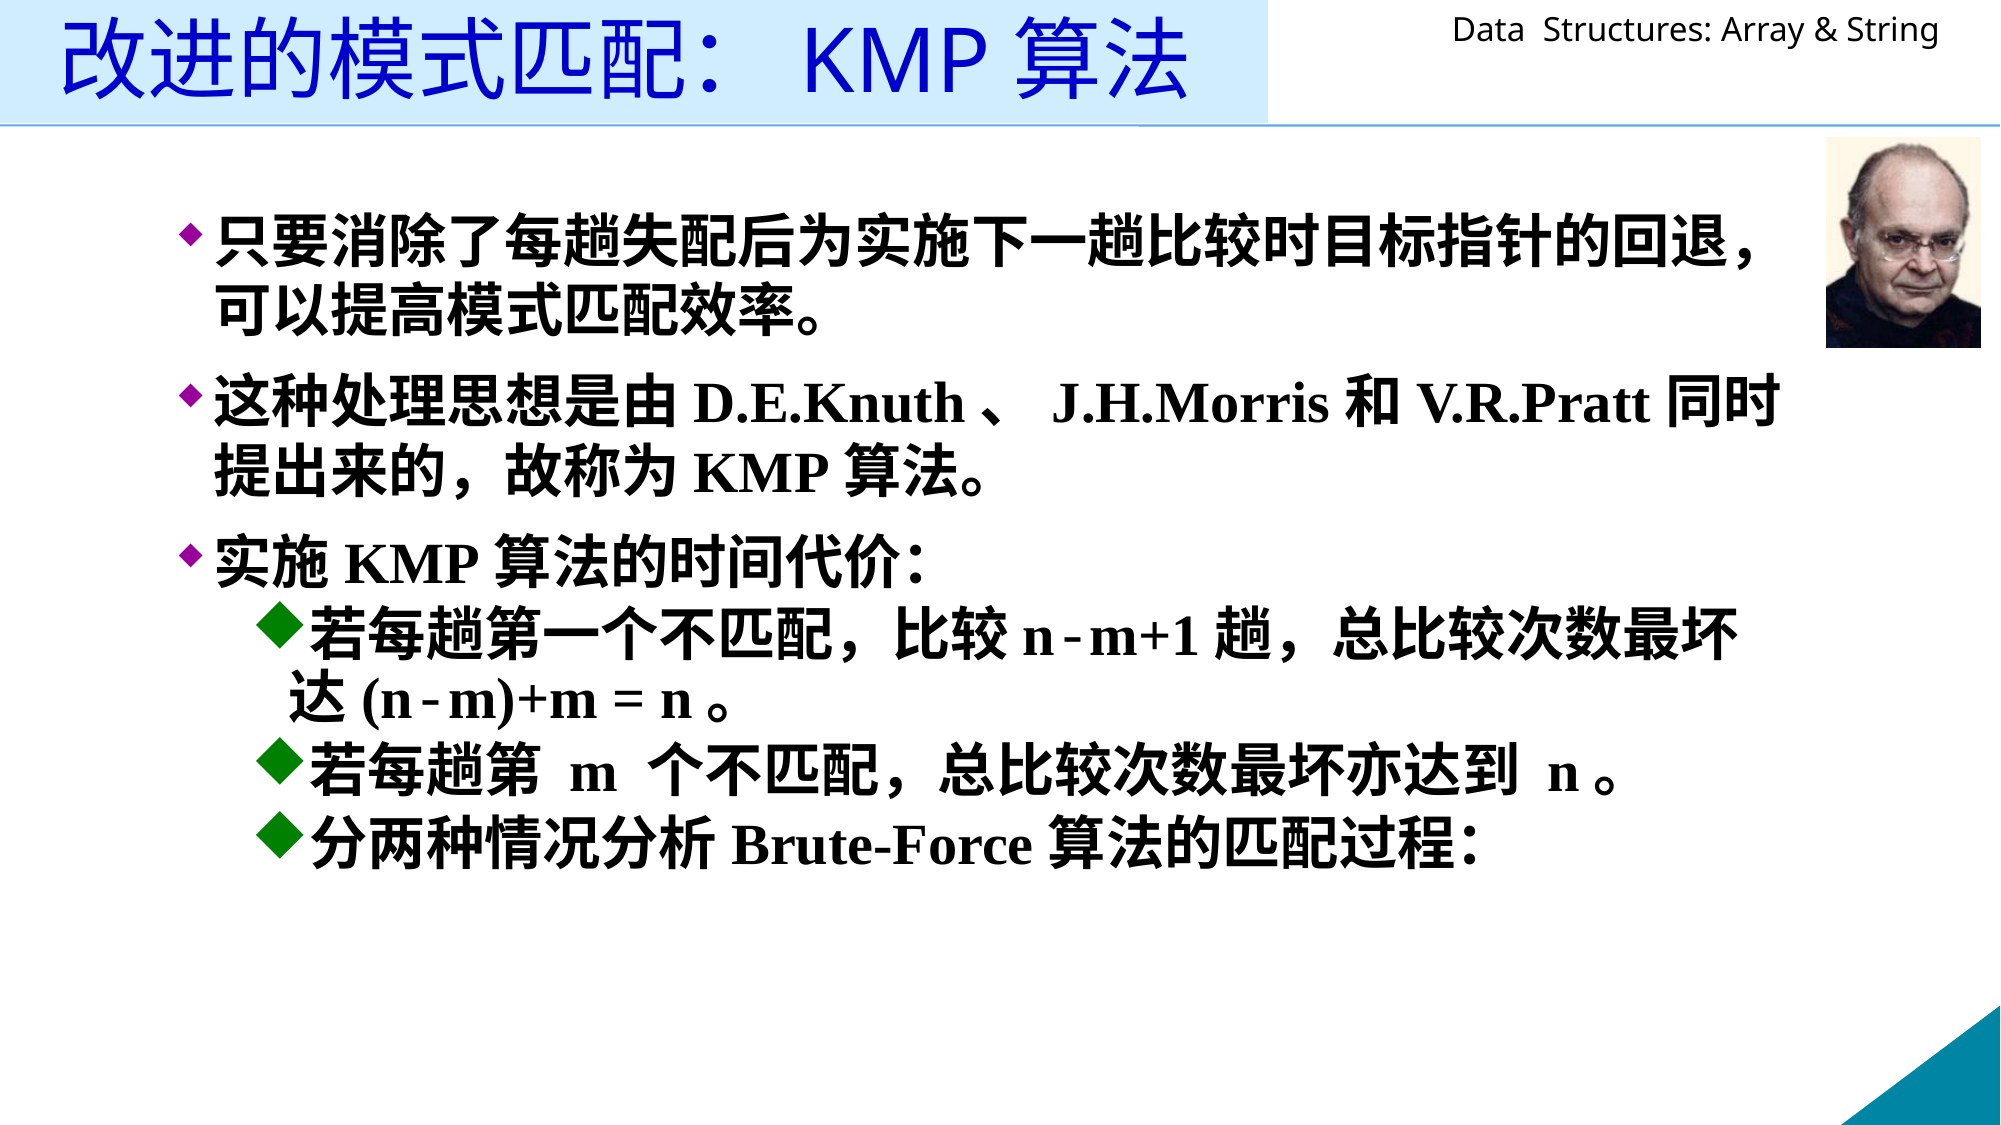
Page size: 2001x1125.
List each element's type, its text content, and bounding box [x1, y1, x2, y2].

picture [1826, 137, 1981, 348]
list 只要消除了每趟失配后为实施下一趟比较时目标指针的回退，可以提高模式匹配效率。 这种处理思想是由D.E.Knuth、J.H.Morris和V.R.Pratt同时提出来的，故称为KMP算法。 实施KMP算法的时间代价： 若每趟第一个不匹配，比较n-m+1趟，总比较次数最坏达(n-m)+m = n。 若每趟第 m 个不匹配，总比较次数最坏亦达到 n。 分两种情况分析Brute-Force算法的匹配过程： [161, 196, 1803, 984]
title 改进的模式匹配：KMP算法 [43, 7, 1769, 121]
